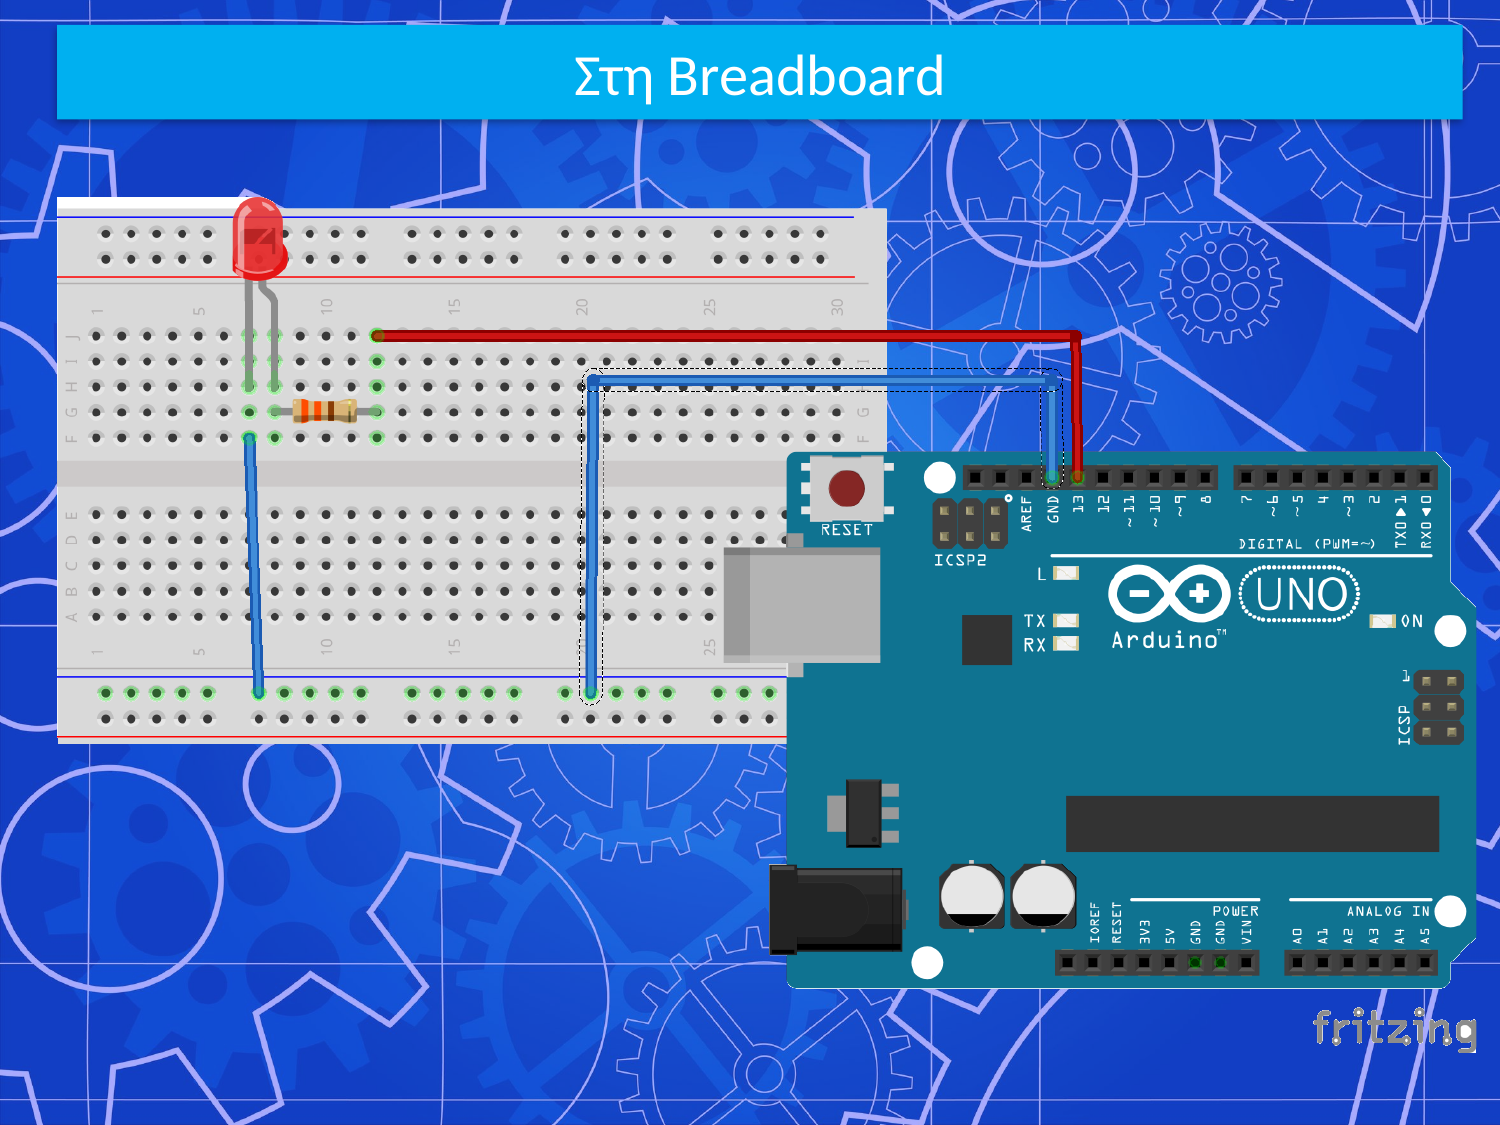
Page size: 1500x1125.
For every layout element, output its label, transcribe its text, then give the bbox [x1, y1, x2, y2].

picture [0, 0, 1500, 1125]
text_box Στη Breadboard [56, 24, 1464, 120]
